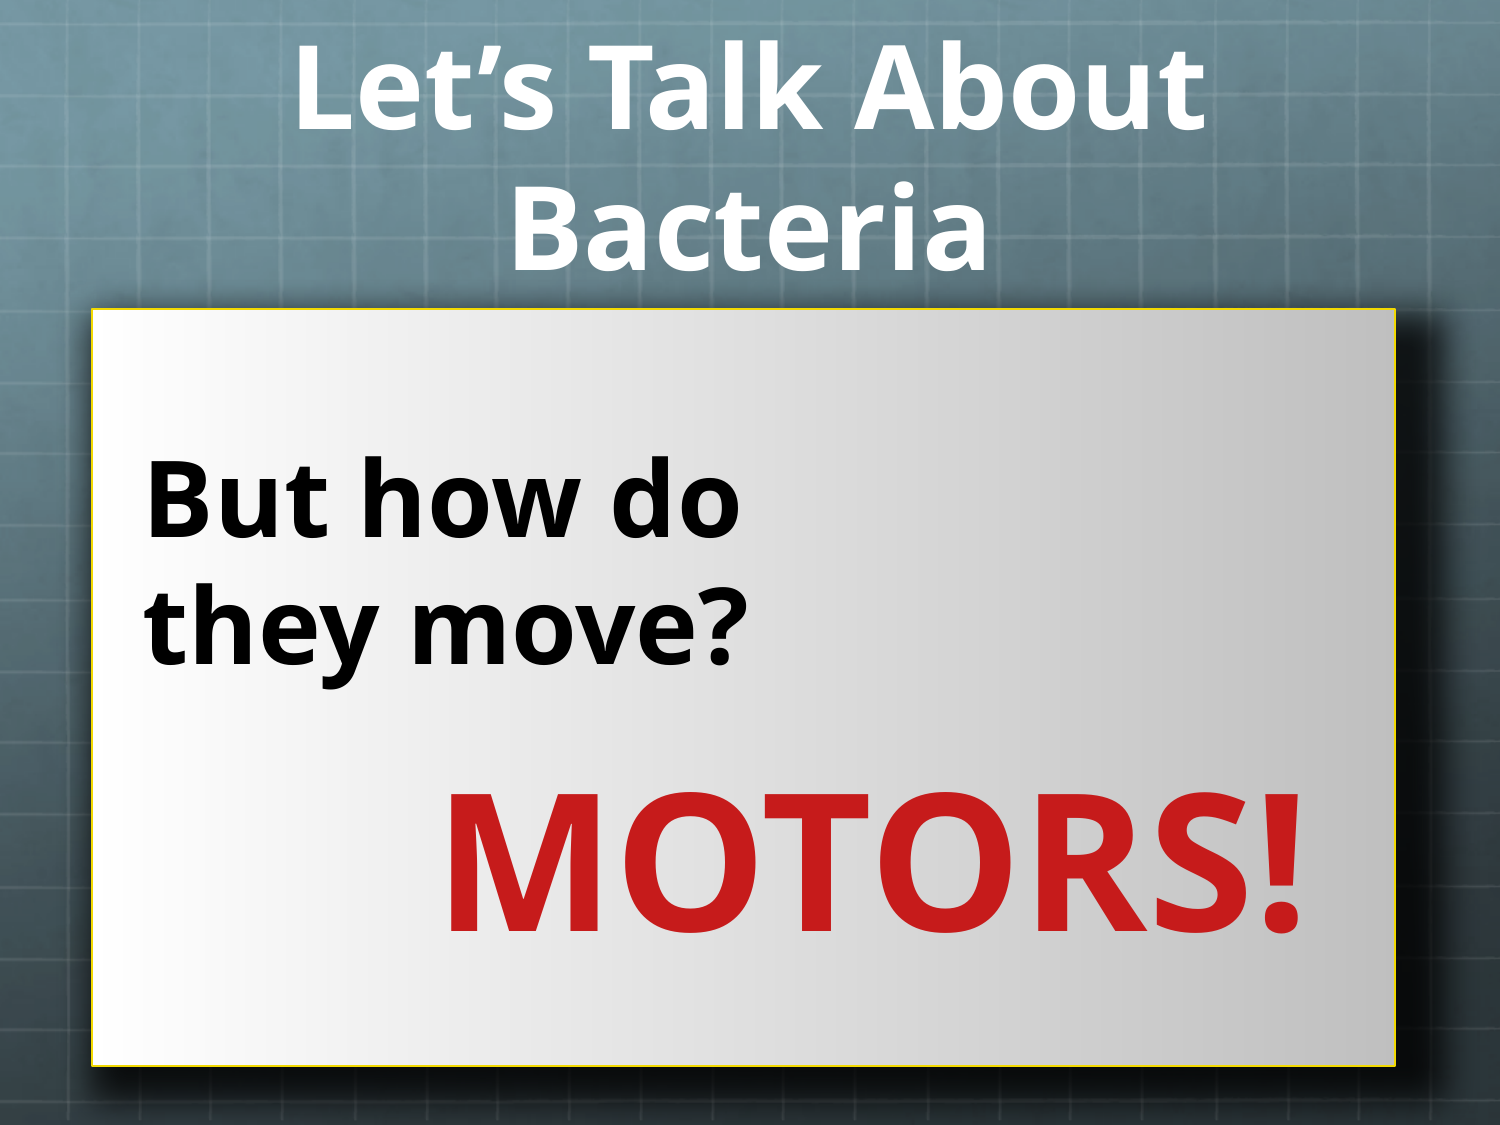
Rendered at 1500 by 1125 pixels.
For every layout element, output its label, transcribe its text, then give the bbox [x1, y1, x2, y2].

text_box MOTORS! [419, 718, 1500, 991]
text_box Let’s Talk About Bacteria [77, 17, 1421, 289]
title But how do they move? [127, 422, 1372, 694]
text_box [91, 308, 1396, 1067]
picture [0, 0, 1500, 1125]
